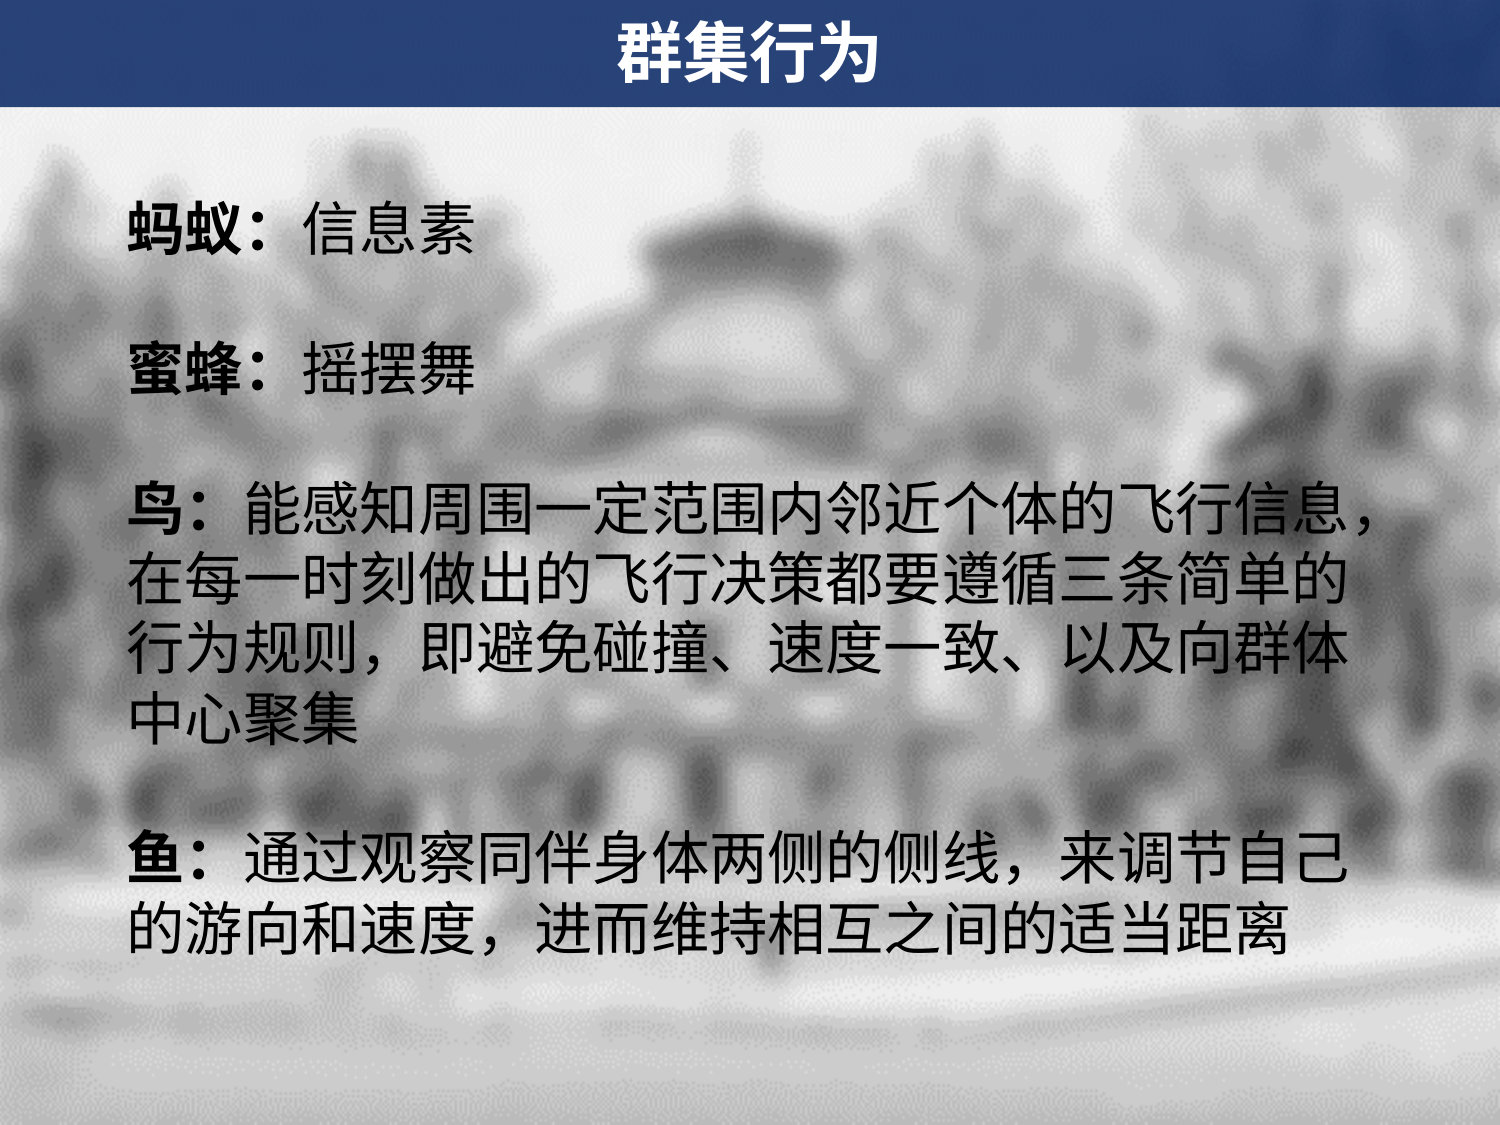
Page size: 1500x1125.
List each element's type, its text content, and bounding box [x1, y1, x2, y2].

text_box 群集行为 [0, 0, 1500, 109]
picture [0, 109, 1500, 1125]
text_box 蚂蚁：信息素 蜜蜂：摇摆舞 鸟：能感知周围一定范围内邻近个体的飞行信息，在每一时刻做出的飞行决策都要遵循三条简单的 行为规则，即避免碰撞、速度一致、以及向群体中心聚集 鱼：通过观察同伴身体两侧的侧线，来调节自己的游向和速度，进而维持相互之间的适当距离 [112, 184, 1376, 969]
